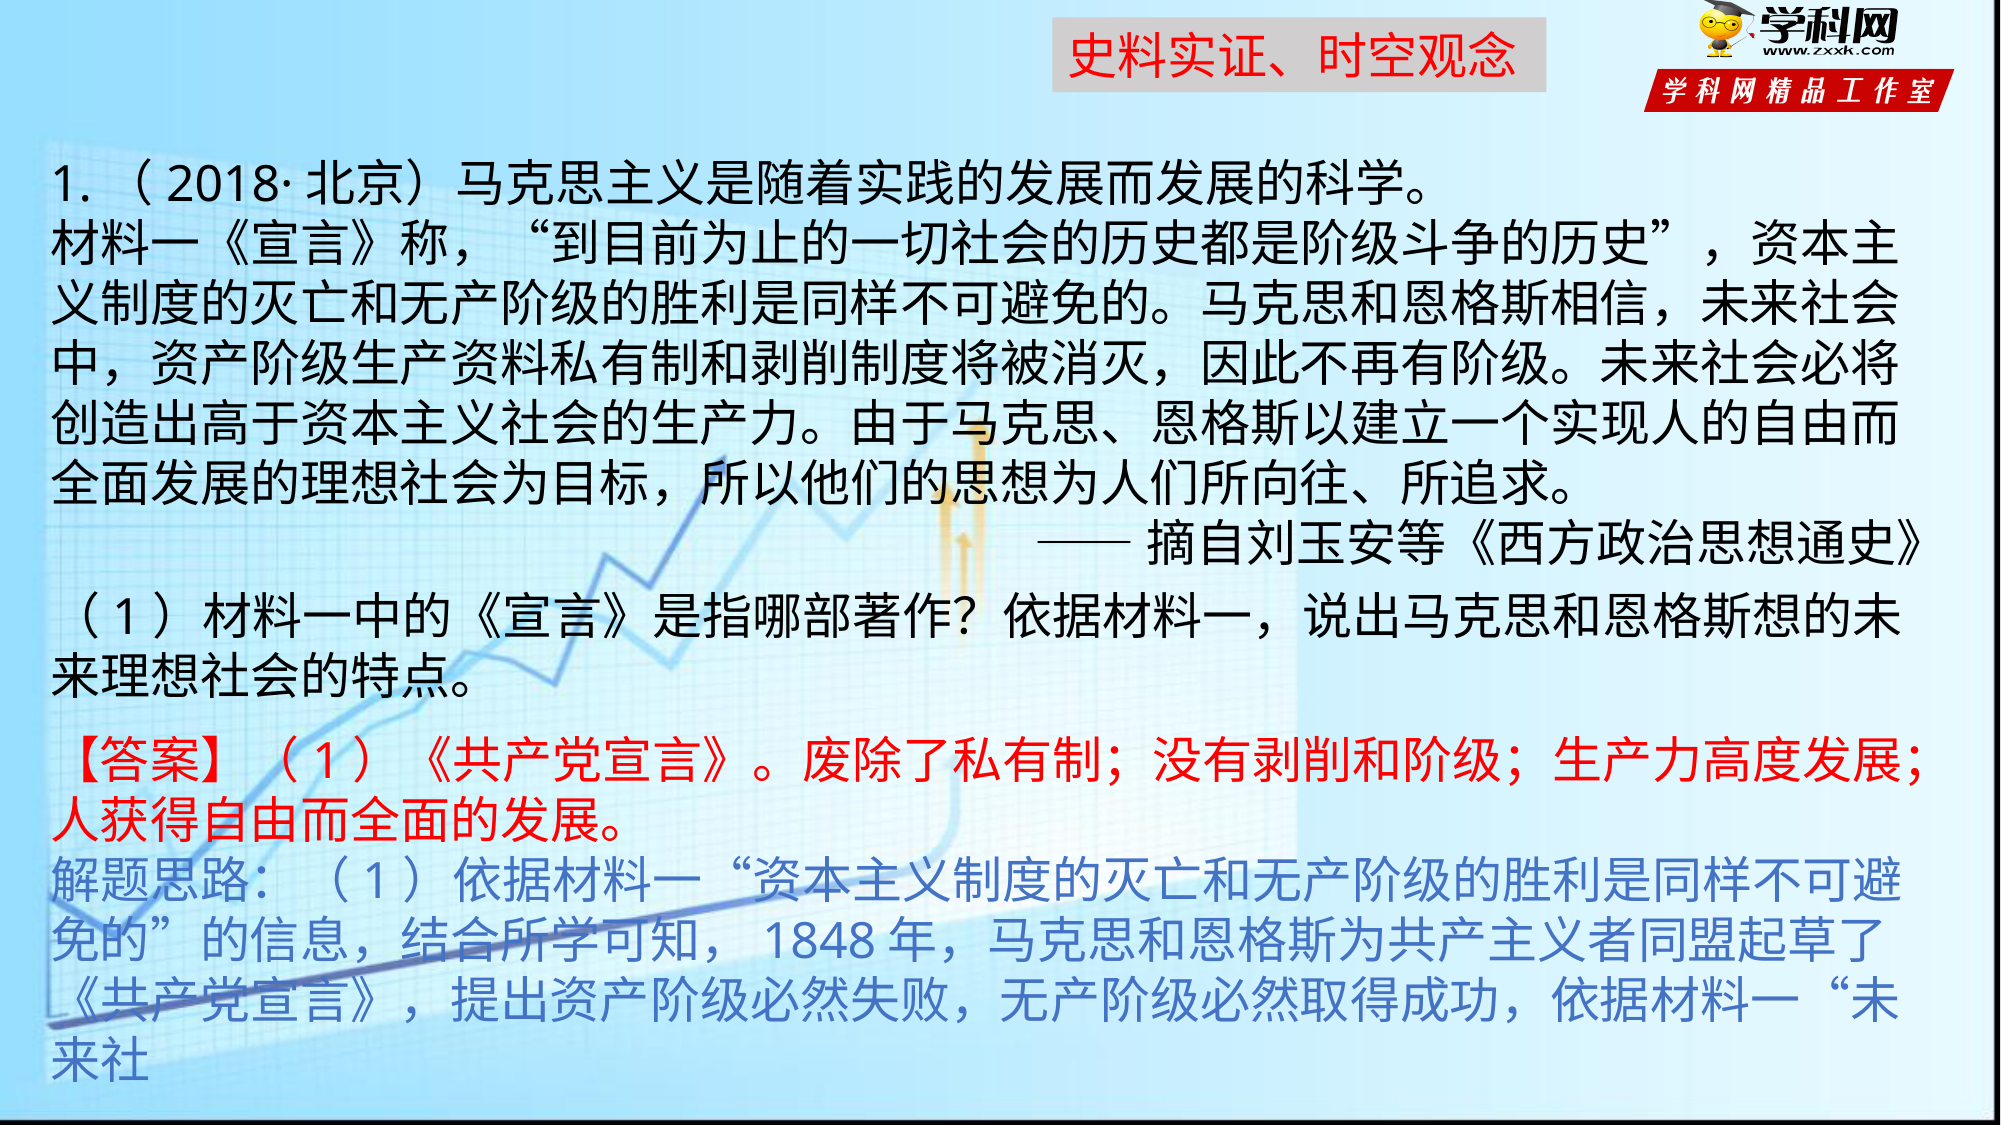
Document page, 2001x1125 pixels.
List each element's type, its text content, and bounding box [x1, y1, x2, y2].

picture [0, 0, 2001, 1125]
text_box 史料实证、时空观念 [1052, 17, 1547, 93]
text_box 1.（2018·北京）马克思主义是随着实践的发展而发展的科学。 材料一《宣言》称，“到目前为止的一切社会的历史都是阶级斗争的历史”，资本主义制度的灭亡和无产阶级的胜利是同样不可避免的。马克思和恩格斯相信，未来社会中，资产阶级生产资料私有制和剥削制度将被消灭，因此不再有阶级。未来社会必将创造出高于资本主义社会的生产力。由于马克思、恩格斯以建立一个实现人的自由而全面发展的理想社会为目标，所以他们的思想为人们所向往、所追求。 ——摘自刘玉安等《西方政治思想通史》 （1）材料一中的《宣言》是指哪部著作？依据材料一，说出马克思和恩格斯想的未来理想社会的特点。 【答案】（1）《共产党宣言》。废除了私有制；没有剥削和阶级；生产力高度发展；人获得自由而全面的发展。 解题思路：（1）依据材料一“资本主义制度的灭亡和无产阶级的胜利是同样不可避免的”的信息，结合所学可知，1848年，马克思和恩格斯为共产主义者同盟起草了《共产党宣言》，提出资产阶级必然失败，无产阶级必然取得成功，依据材料一“未来社 [35, 144, 1961, 1097]
